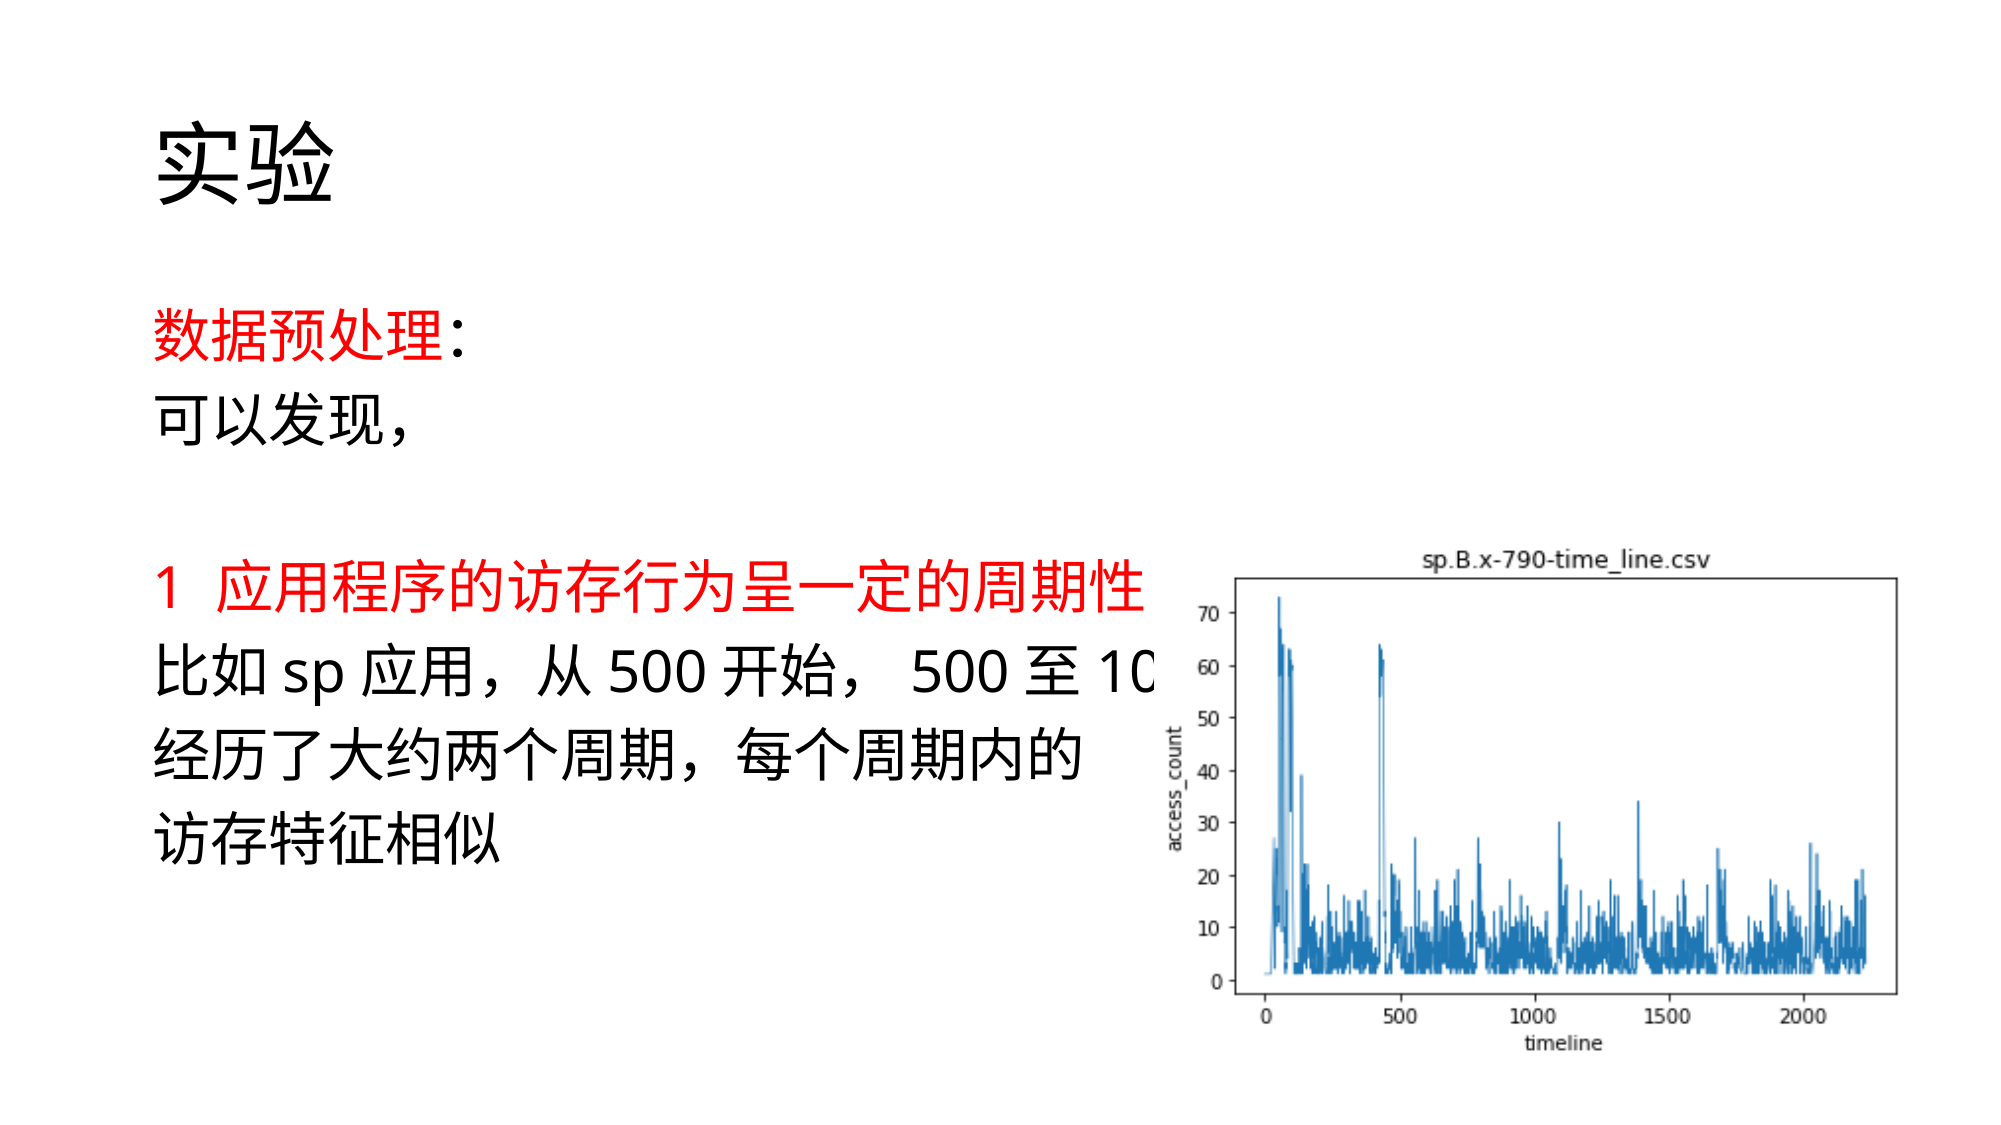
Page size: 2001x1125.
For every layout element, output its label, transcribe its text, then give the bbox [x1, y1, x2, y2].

title 实验 [137, 59, 1863, 278]
list 数据预处理： 可以发现， 1 应用程序的访存行为呈一定的周期性 比如sp应用，从500开始，500至1000 经历了大约两个周期，每个周期内的 访存特征相似 [137, 299, 1863, 1014]
picture [1154, 536, 1916, 1066]
